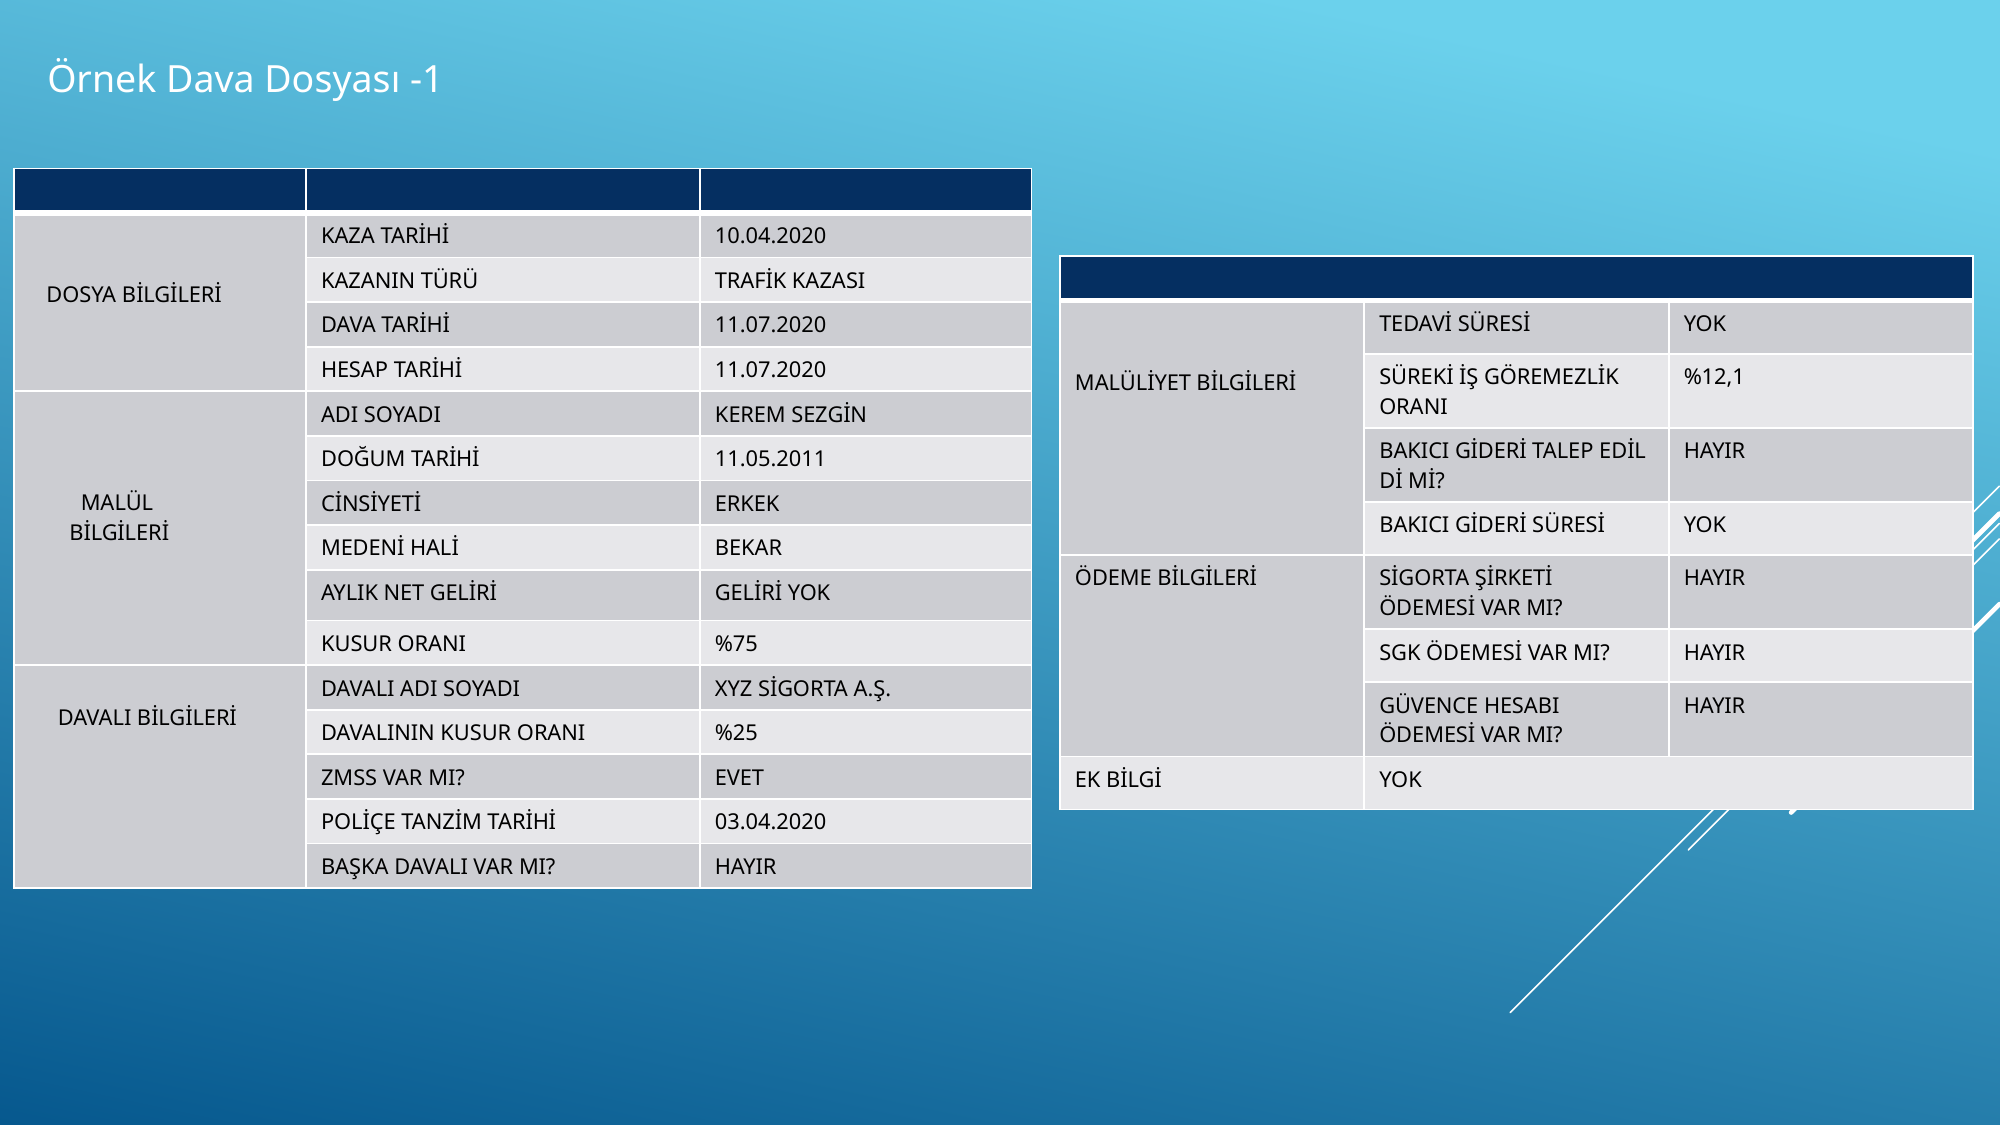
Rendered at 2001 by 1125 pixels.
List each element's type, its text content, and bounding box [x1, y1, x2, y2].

table_cell MALÜL BİLGİLERİ [15, 392, 305, 664]
table_cell 11.07.2020 [701, 348, 1031, 390]
table_cell DAVALI ADI SOYADI [307, 666, 699, 709]
table_cell BAKICI GİDERİ SÜRESİ [1365, 503, 1668, 554]
table_cell MALÜLİYET BİLGİLERİ [1061, 303, 1363, 554]
table_cell EVET [701, 755, 1031, 798]
table_header [307, 169, 699, 210]
table_cell TEDAVİ SÜRESİ [1365, 303, 1668, 353]
table_cell KEREM SEZGİN [701, 392, 1031, 435]
table_cell HESAP TARİHİ [307, 348, 699, 390]
table_cell GELİRİ YOK [701, 571, 1031, 620]
table_cell %12,1 [1670, 355, 1972, 427]
table_header [1061, 257, 1972, 298]
table_cell %75 [701, 621, 1031, 664]
table_cell HAYIR [1670, 556, 1972, 628]
table_cell 03.04.2020 [701, 800, 1031, 843]
table_header [15, 169, 305, 210]
table_cell DOĞUM TARİHİ [307, 437, 699, 480]
table_cell 10.04.2020 [701, 216, 1031, 257]
table_cell SİGORTA ŞİRKETİ ÖDEMESİ VAR MI? [1365, 556, 1668, 628]
table_cell %25 [701, 711, 1031, 753]
table_cell ÖDEME BİLGİLERİ [1061, 556, 1363, 756]
table_cell HAYIR [1670, 429, 1972, 501]
table_cell EK BİLGİ [1061, 757, 1363, 809]
table_cell SGK ÖDEMESİ VAR MI? [1365, 630, 1668, 681]
table_cell DOSYA BİLGİLERİ [15, 216, 305, 390]
table_cell DAVALI BİLGİLERİ [15, 666, 305, 887]
table_cell BAKICI GİDERİ TALEP EDİL Dİ Mİ? [1365, 429, 1668, 501]
table_cell 11.05.2011 [701, 437, 1031, 480]
table_cell TRAFİK KAZASI [701, 258, 1031, 301]
table_cell KUSUR ORANI [307, 621, 699, 664]
table_cell HAYIR [701, 844, 1031, 887]
table_header [701, 169, 1031, 210]
table_cell DAVALININ KUSUR ORANI [307, 711, 699, 753]
table_cell SÜREKİ İŞ GÖREMEZLİK ORANI [1365, 355, 1668, 427]
table_cell HAYIR [1670, 683, 1972, 756]
table_cell AYLIK NET GELİRİ [307, 571, 699, 620]
table_cell ERKEK [701, 481, 1031, 524]
table_cell XYZ SİGORTA A.Ş. [701, 666, 1031, 709]
table_cell KAZANIN TÜRÜ [307, 258, 699, 301]
table_cell MEDENİ HALİ [307, 526, 699, 569]
table_cell HAYIR [1670, 630, 1972, 681]
table_cell POLİÇE TANZİM TARİHİ [307, 800, 699, 843]
table_cell BAŞKA DAVALI VAR MI? [307, 844, 699, 887]
table_cell ZMSS VAR MI? [307, 755, 699, 798]
table_cell 11.07.2020 [701, 303, 1031, 346]
table_cell GÜVENCE HESABI ÖDEMESİ VAR MI? [1365, 683, 1668, 756]
table_cell ADI SOYADI [307, 392, 699, 435]
table_cell YOK [1670, 303, 1972, 353]
table_cell BEKAR [701, 526, 1031, 569]
table_cell YOK [1670, 503, 1972, 554]
table_cell CİNSİYETİ [307, 481, 699, 524]
table_cell KAZA TARİHİ [307, 216, 699, 257]
table_cell YOK [1365, 757, 1972, 809]
table_cell DAVA TARİHİ [307, 303, 699, 346]
text_box Örnek Dava Dosyası -1 [32, 48, 1717, 108]
